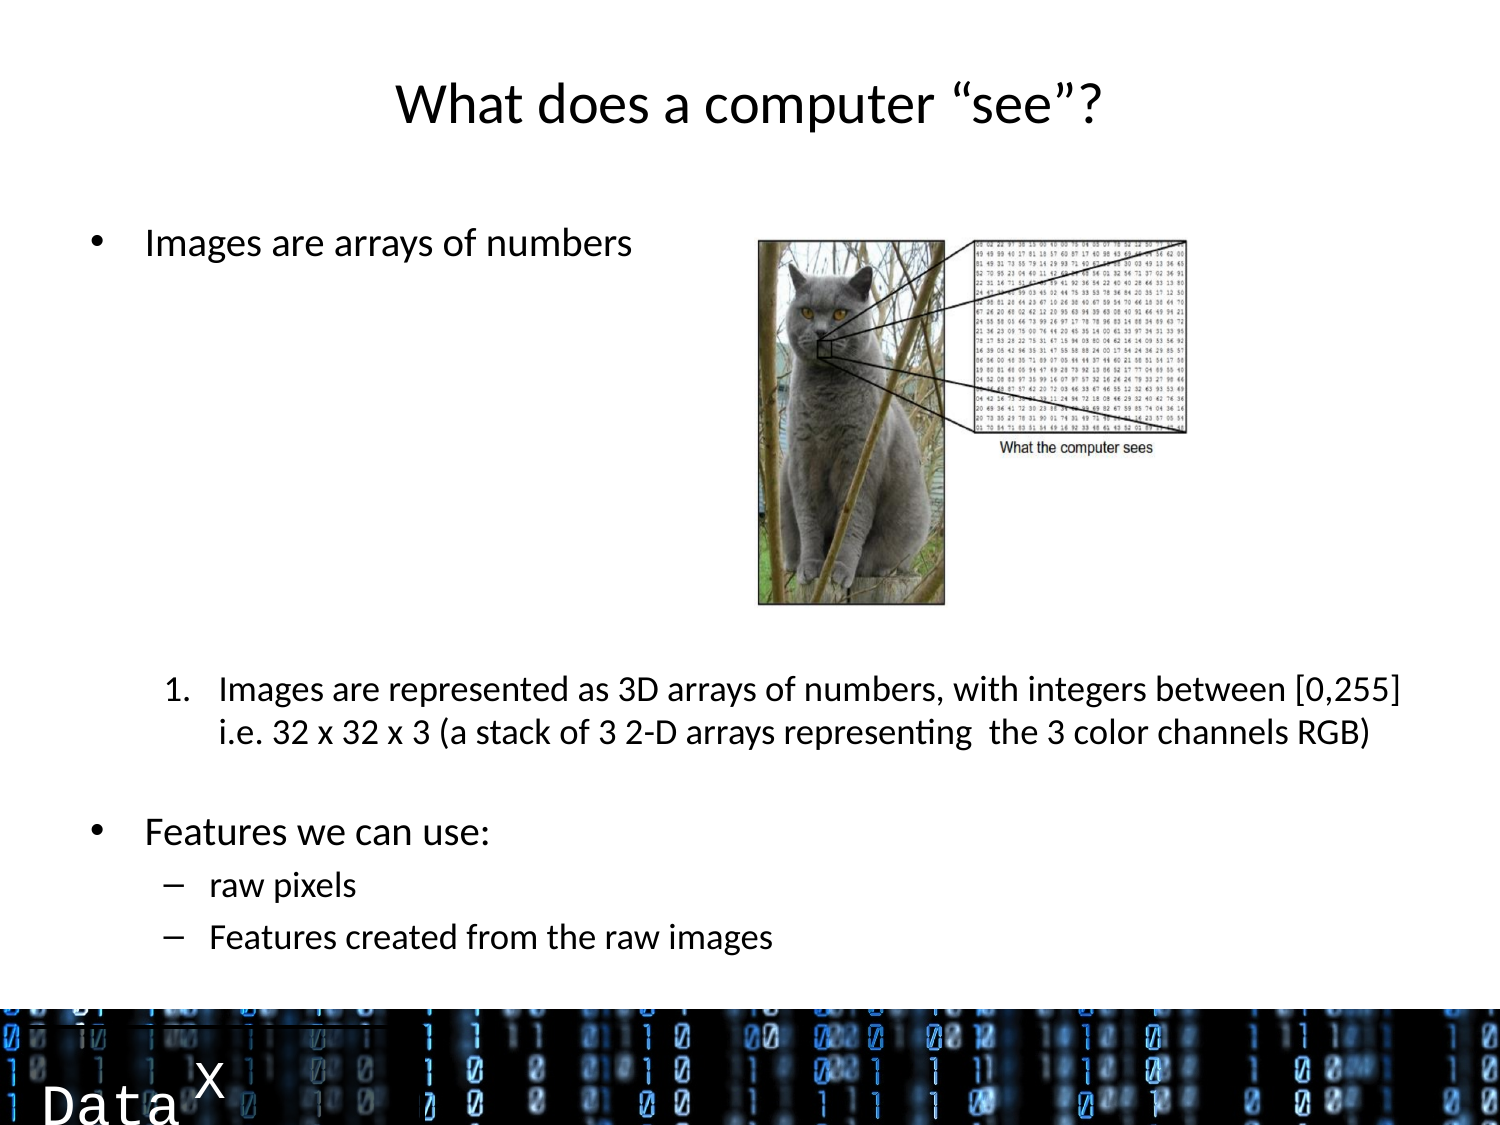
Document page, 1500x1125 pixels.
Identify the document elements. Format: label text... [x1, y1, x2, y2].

picture [93, 1120, 101, 1125]
picture [749, 235, 1191, 610]
picture [50, 1091, 67, 1121]
list Images are arrays of numbers Images are represented as 3D arrays of numbers, with integers between [0,255] i.e. 32 x 32 x 3 (a stack of 3 2-D arrays representing the 3 color channels RGB) Features we can use: raw pixels Features created from the raw images [75, 208, 1425, 1010]
picture [0, 1009, 1500, 1125]
picture [163, 1120, 171, 1125]
picture [84, 1110, 98, 1122]
picture [28, 1029, 420, 1125]
title What does a computer “see”? [75, 45, 1425, 155]
picture [154, 1110, 168, 1122]
